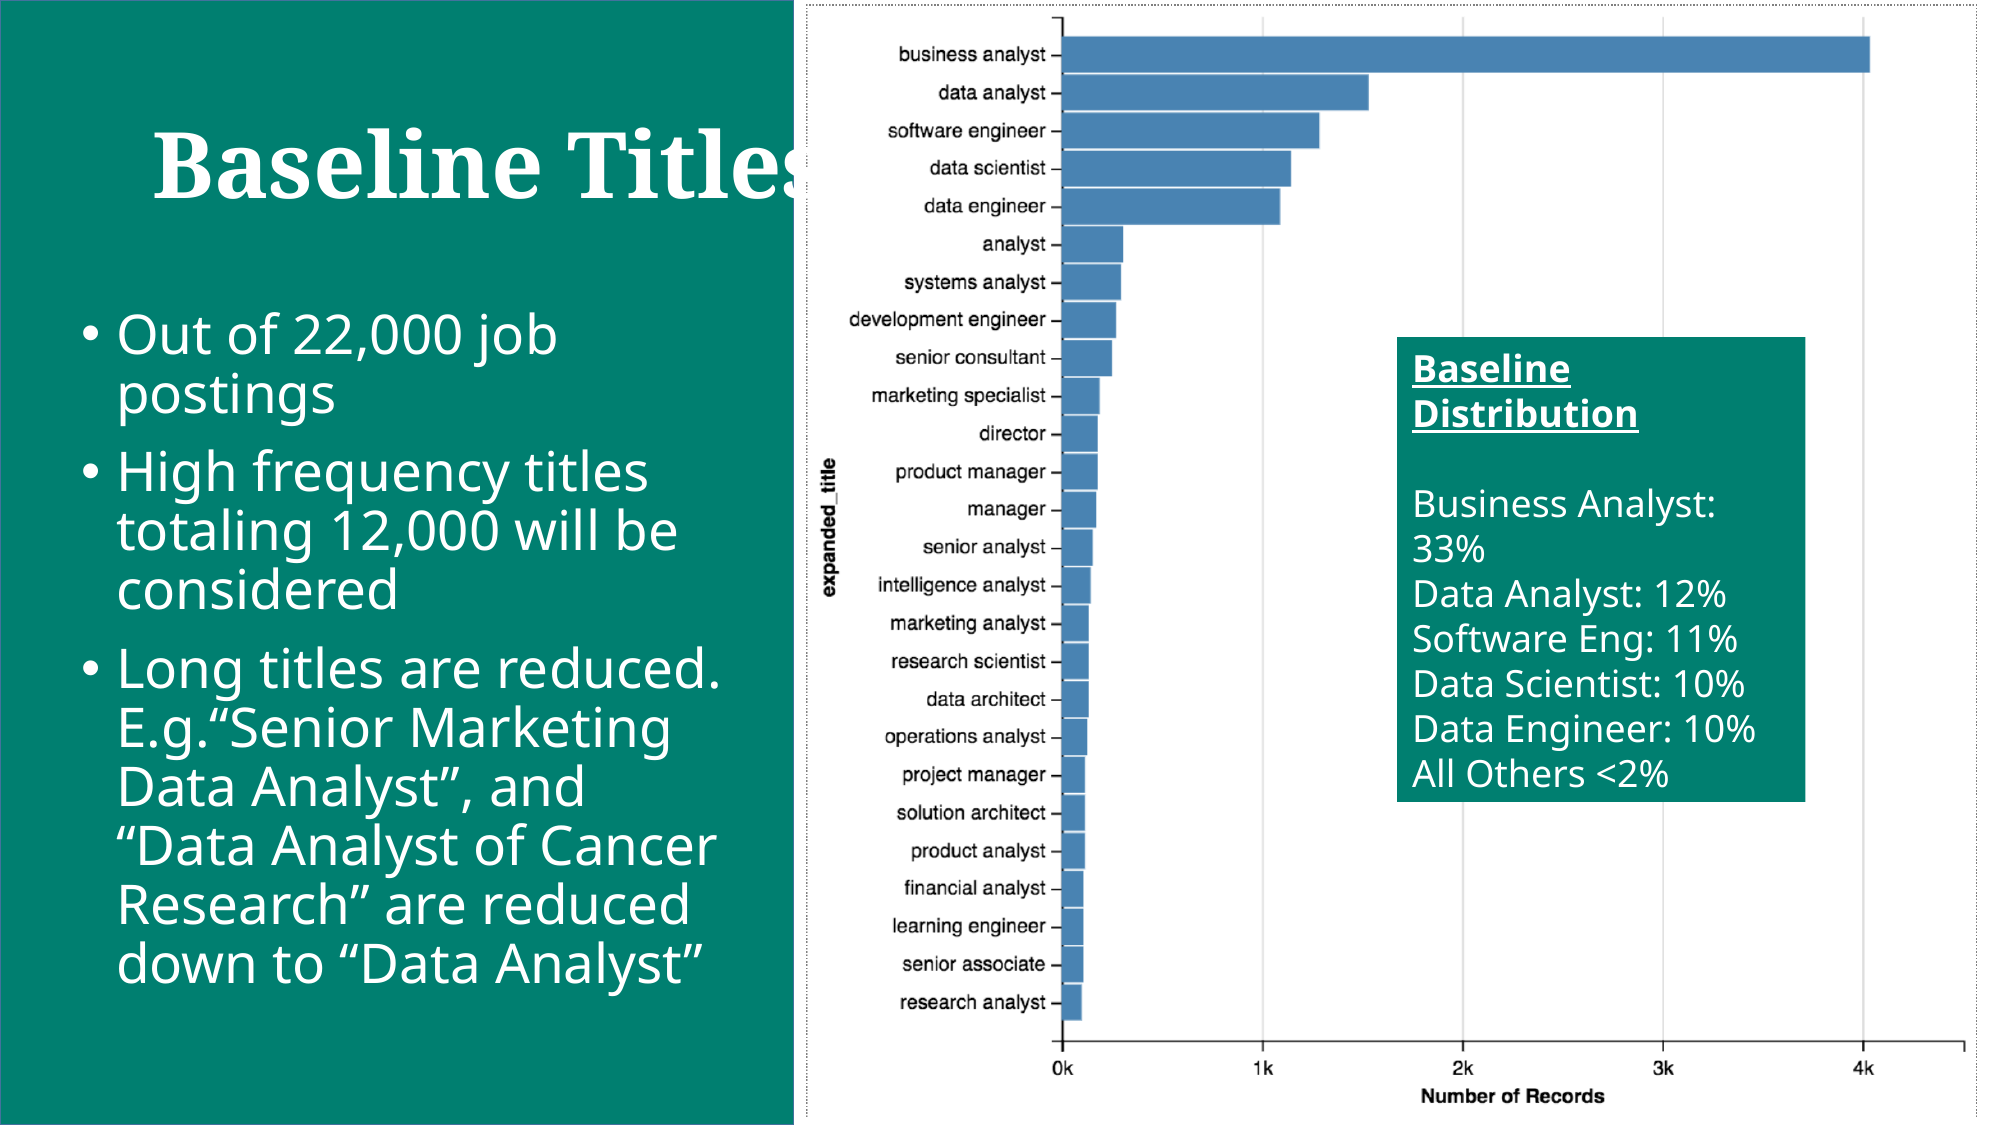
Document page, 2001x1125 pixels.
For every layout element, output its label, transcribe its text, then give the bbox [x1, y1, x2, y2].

picture [794, 0, 2000, 1125]
title Baseline Titles [137, 59, 794, 278]
list Out of 22,000 job postings High frequency titles totaling 12,000 will be considered Long titles are reduced. E.g.“Senior Marketing Data Analyst”, and “Data Analyst of Cancer Research” are reduced down to “Data Analyst” [66, 299, 754, 1014]
text_box [0, 0, 794, 1125]
